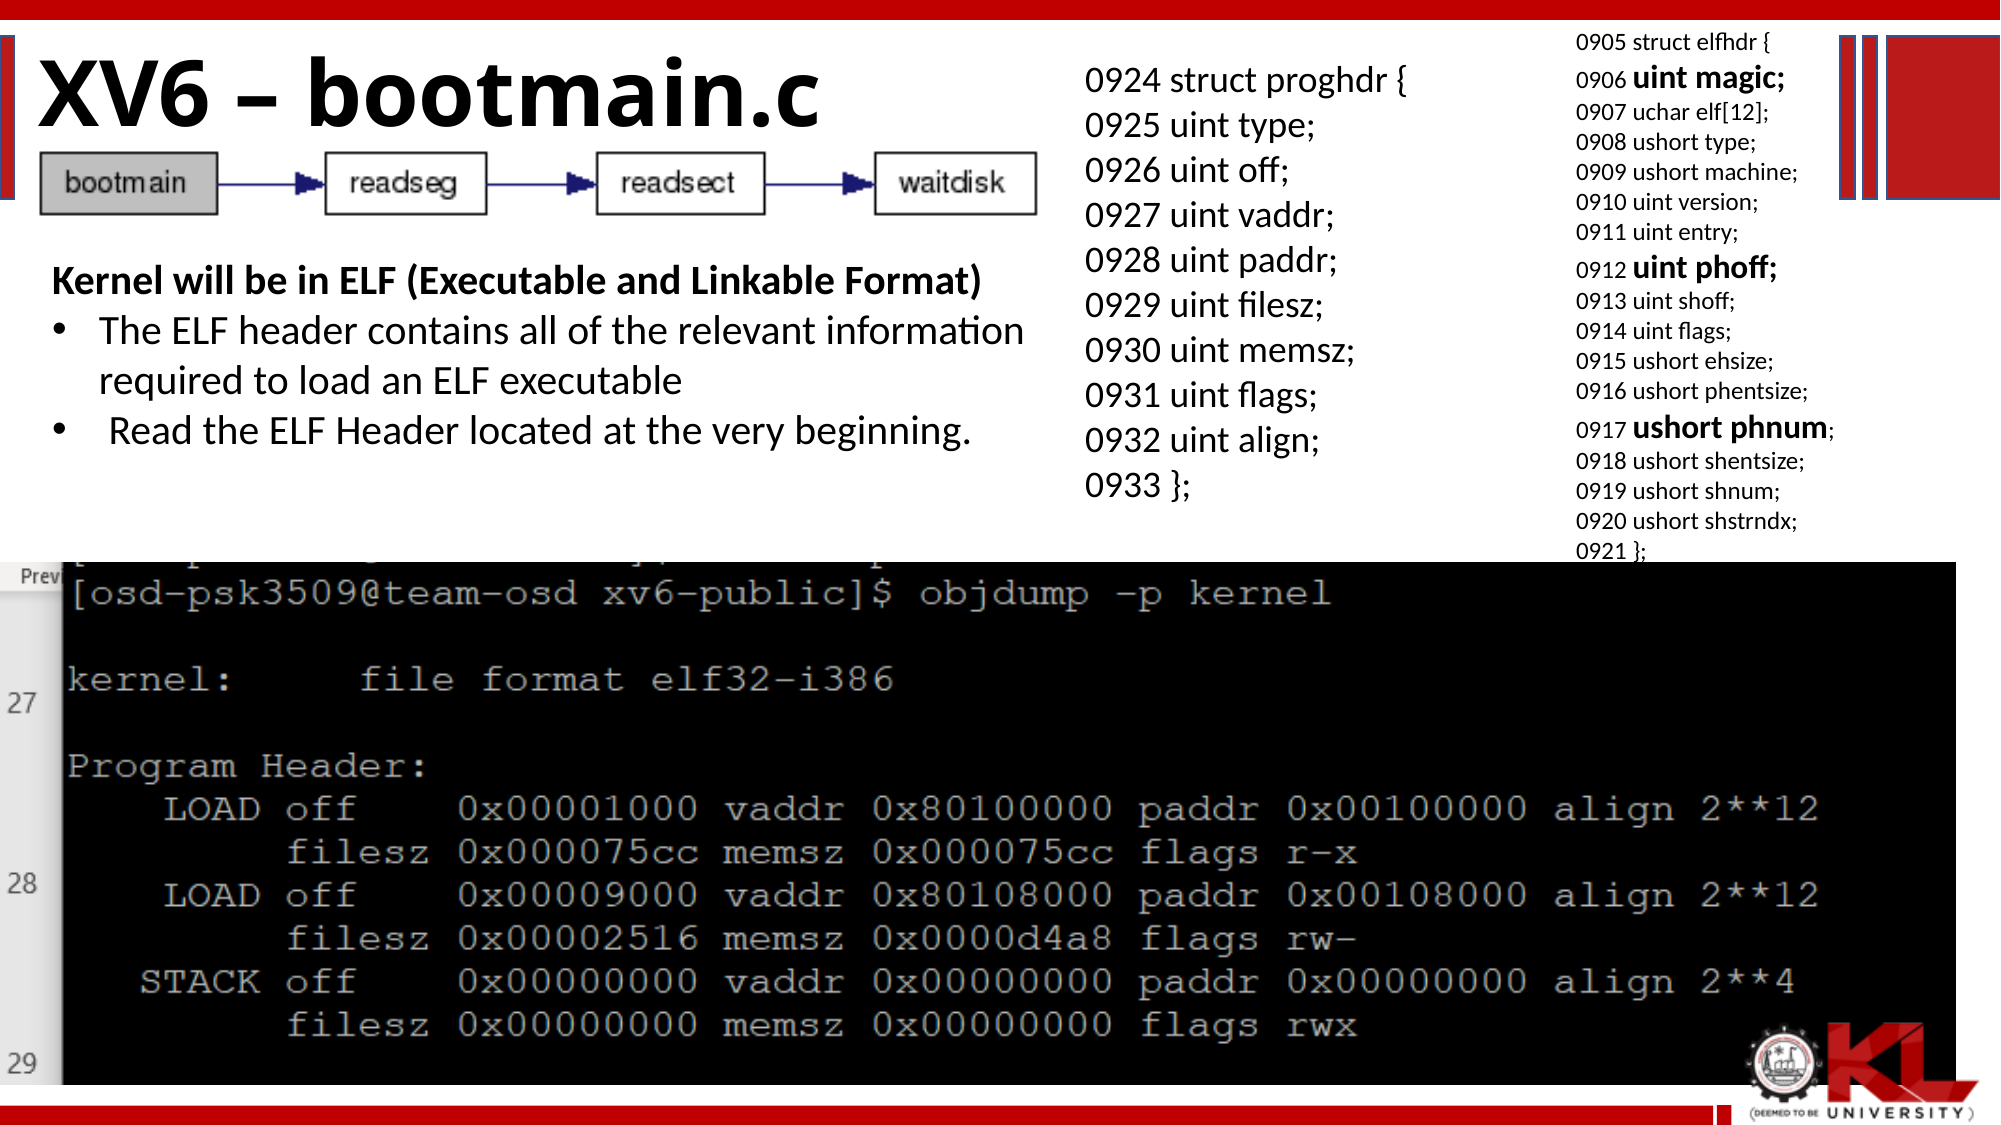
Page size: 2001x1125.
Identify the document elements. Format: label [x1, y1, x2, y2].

picture [29, 141, 1049, 225]
text_box [0, 0, 2000, 1125]
